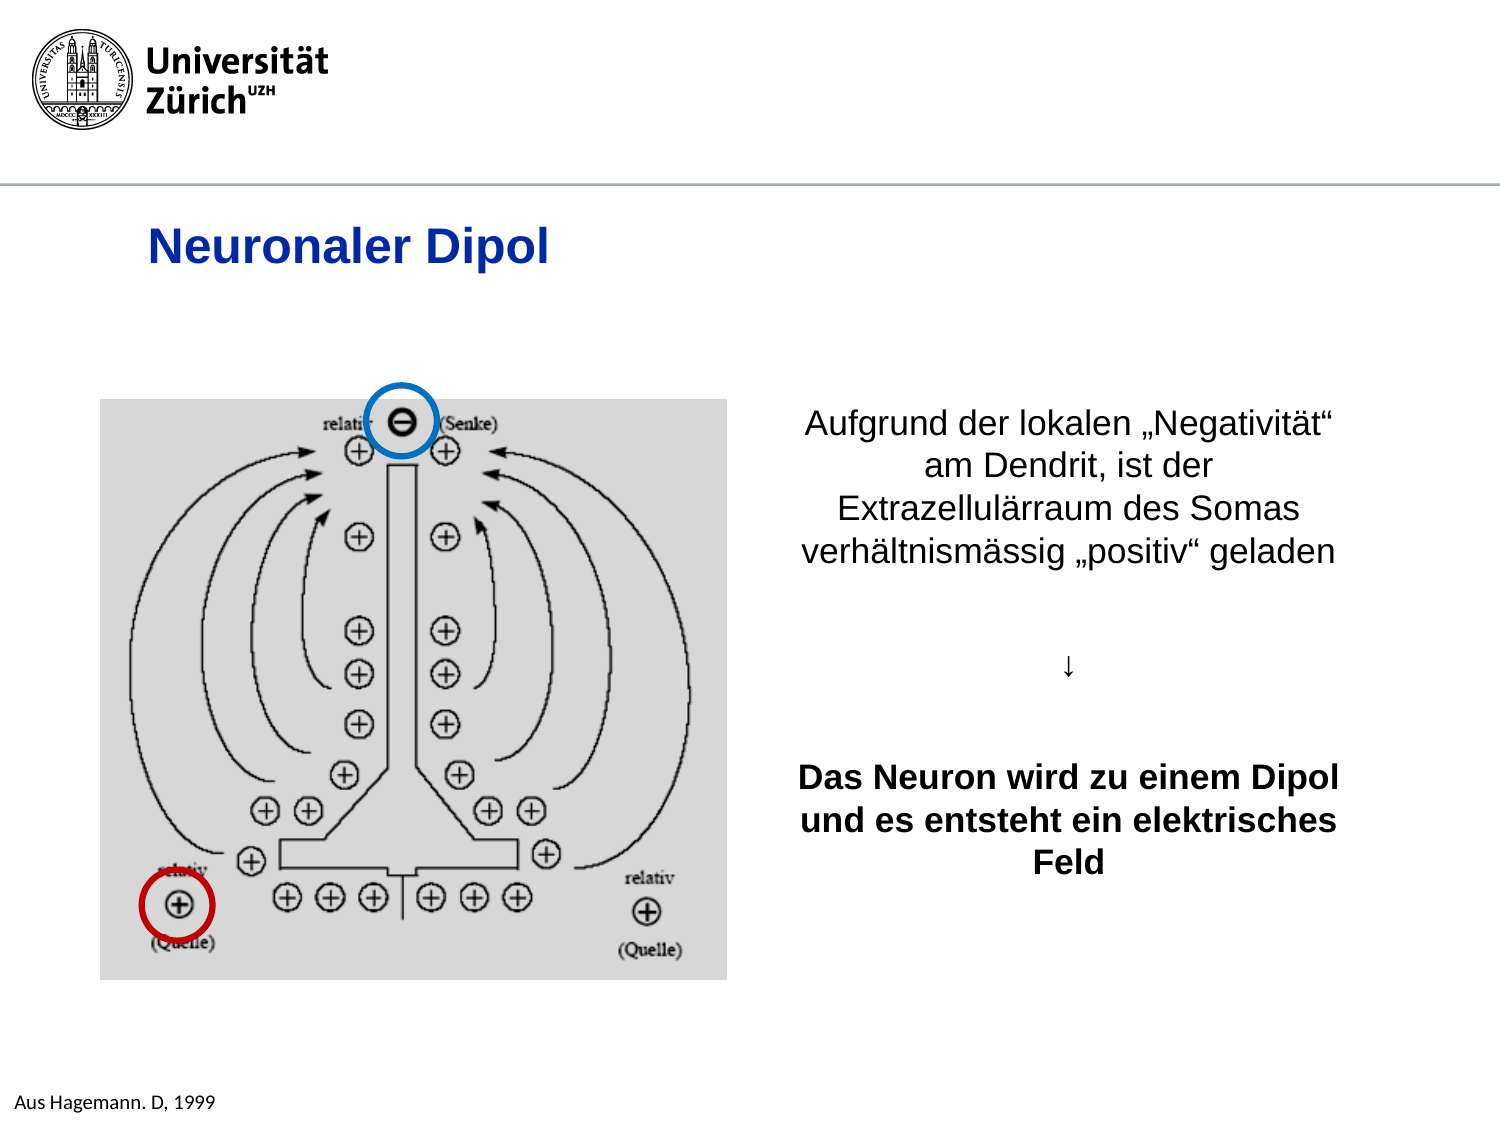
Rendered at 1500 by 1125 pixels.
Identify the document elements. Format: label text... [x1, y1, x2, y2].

title Neuronaler Dipol [147, 208, 1353, 291]
text_box Aus Hagemann. D, 1999 [0, 1081, 235, 1121]
picture [26, 23, 334, 136]
list Aufgrund der lokalen „Negativität“ am Dendrit, ist der Extrazellulärraum des Somas verhältnismässig „positiv“ geladen ↓ Das Neuron wird zu einem Dipol und es entsteht ein elektrisches Feld [785, 400, 1353, 1000]
text_box [373, 385, 430, 399]
picture [100, 399, 727, 980]
